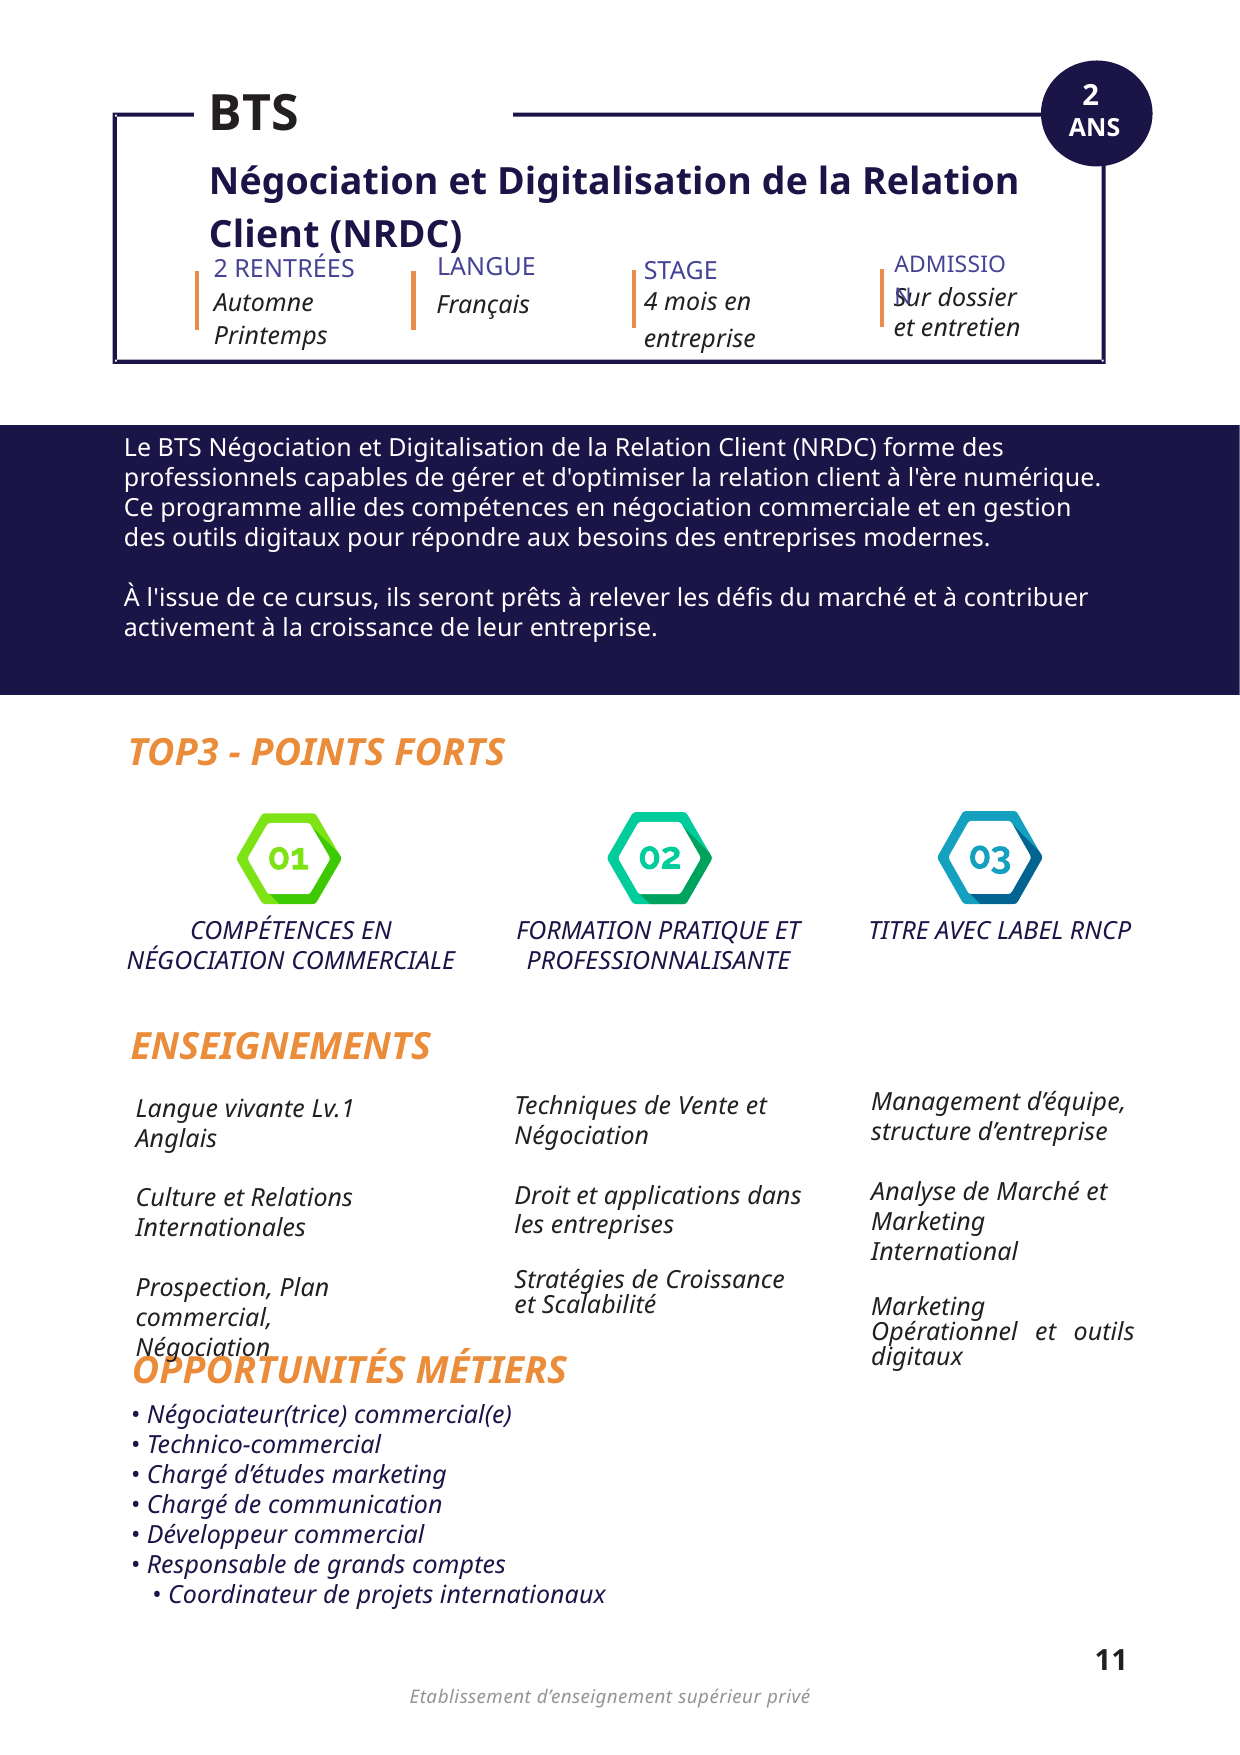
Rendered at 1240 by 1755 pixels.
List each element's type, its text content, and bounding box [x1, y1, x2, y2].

text_box Langue vivante Lv.1 Anglais Culture et Relations Internationales Prospection, Plan commercial, Négociation [135, 1092, 412, 1387]
text_box OPPORTUNITÉS MÉTIERS [131, 1338, 764, 1391]
text_box COMPÉTENCES EN NÉGOCIATION COMMERCIALE [112, 914, 470, 975]
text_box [101, 49, 1164, 375]
text_box • Négociateur(trice) commercial(e) • Technico-commercial • Chargé d’études marketing • Chargé de communication • Développeur commercial • Responsable de grands comptes • Coordinateur de projets internationaux [130, 1399, 623, 1609]
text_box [0, 425, 1240, 695]
text_box TOP3 - POINTS FORTS [127, 720, 783, 773]
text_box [927, 800, 1053, 915]
text_box FORMATION PRATIQUE ET PROFESSIONNALISANTE [507, 914, 811, 975]
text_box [226, 802, 352, 915]
text_box TITRE AVEC LABEL RNCP [858, 914, 1149, 945]
text_box Management d’équipe, structure d’entreprise Analyse de Marché et Marketing International Marketing Opérationnel et outils digitaux [871, 1085, 1136, 1371]
text_box ENSEIGNEMENTS [130, 1014, 660, 1067]
text_box Techniques de Vente et Négociation Droit et applications dans les entreprises Stratégies de Croissance et Scalabilité [514, 1089, 805, 1319]
text_box 11 [1094, 1635, 1136, 1677]
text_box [596, 801, 723, 915]
text_box Etablissement d’enseignement supérieur privé [409, 1681, 823, 1708]
